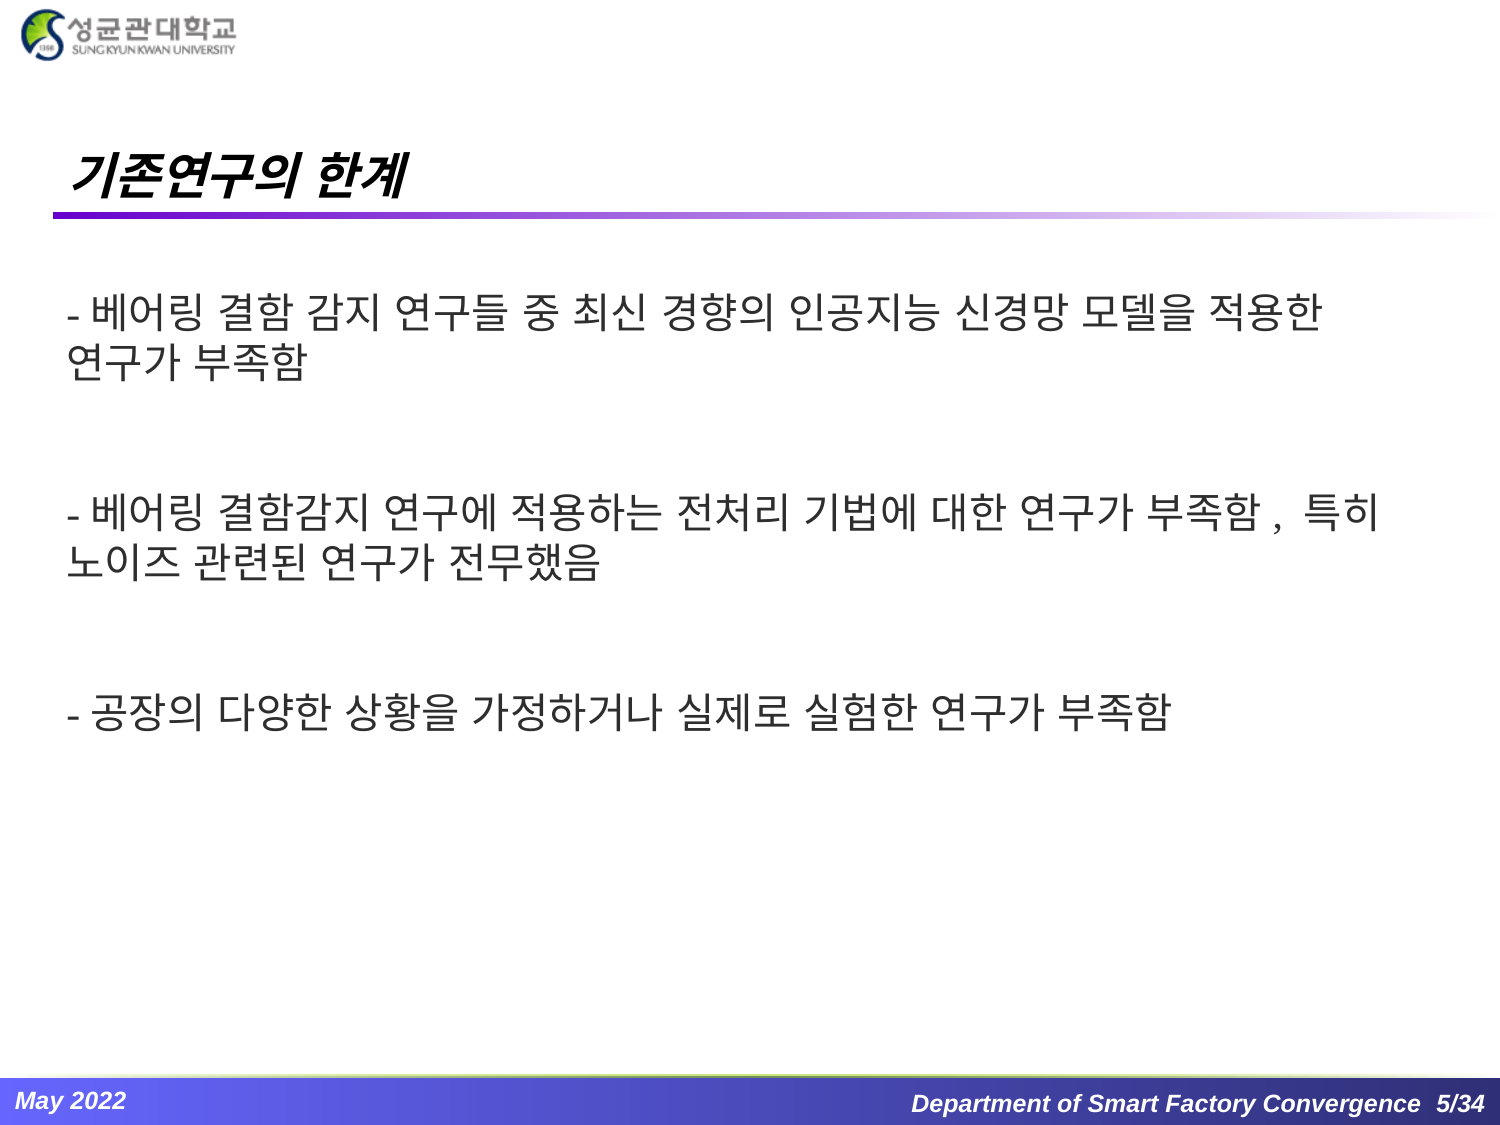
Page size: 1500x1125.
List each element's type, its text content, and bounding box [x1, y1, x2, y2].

picture [0, 0, 254, 65]
text_box -베어링 결함 감지 연구들 중 최신 경향의 인공지능 신경망 모델을 적용한 연구가 부족함 -베어링 결함감지 연구에 적용하는 전처리 기법에 대한 연구가 부족함, 특히 노이즈 관련된 연구가 전무했음 -공장의 다양한 상황을 가정하거나 실제로 실험한 연구가 부족함 [51, 278, 1422, 744]
title 기존연구의 한계 [53, 19, 1447, 212]
